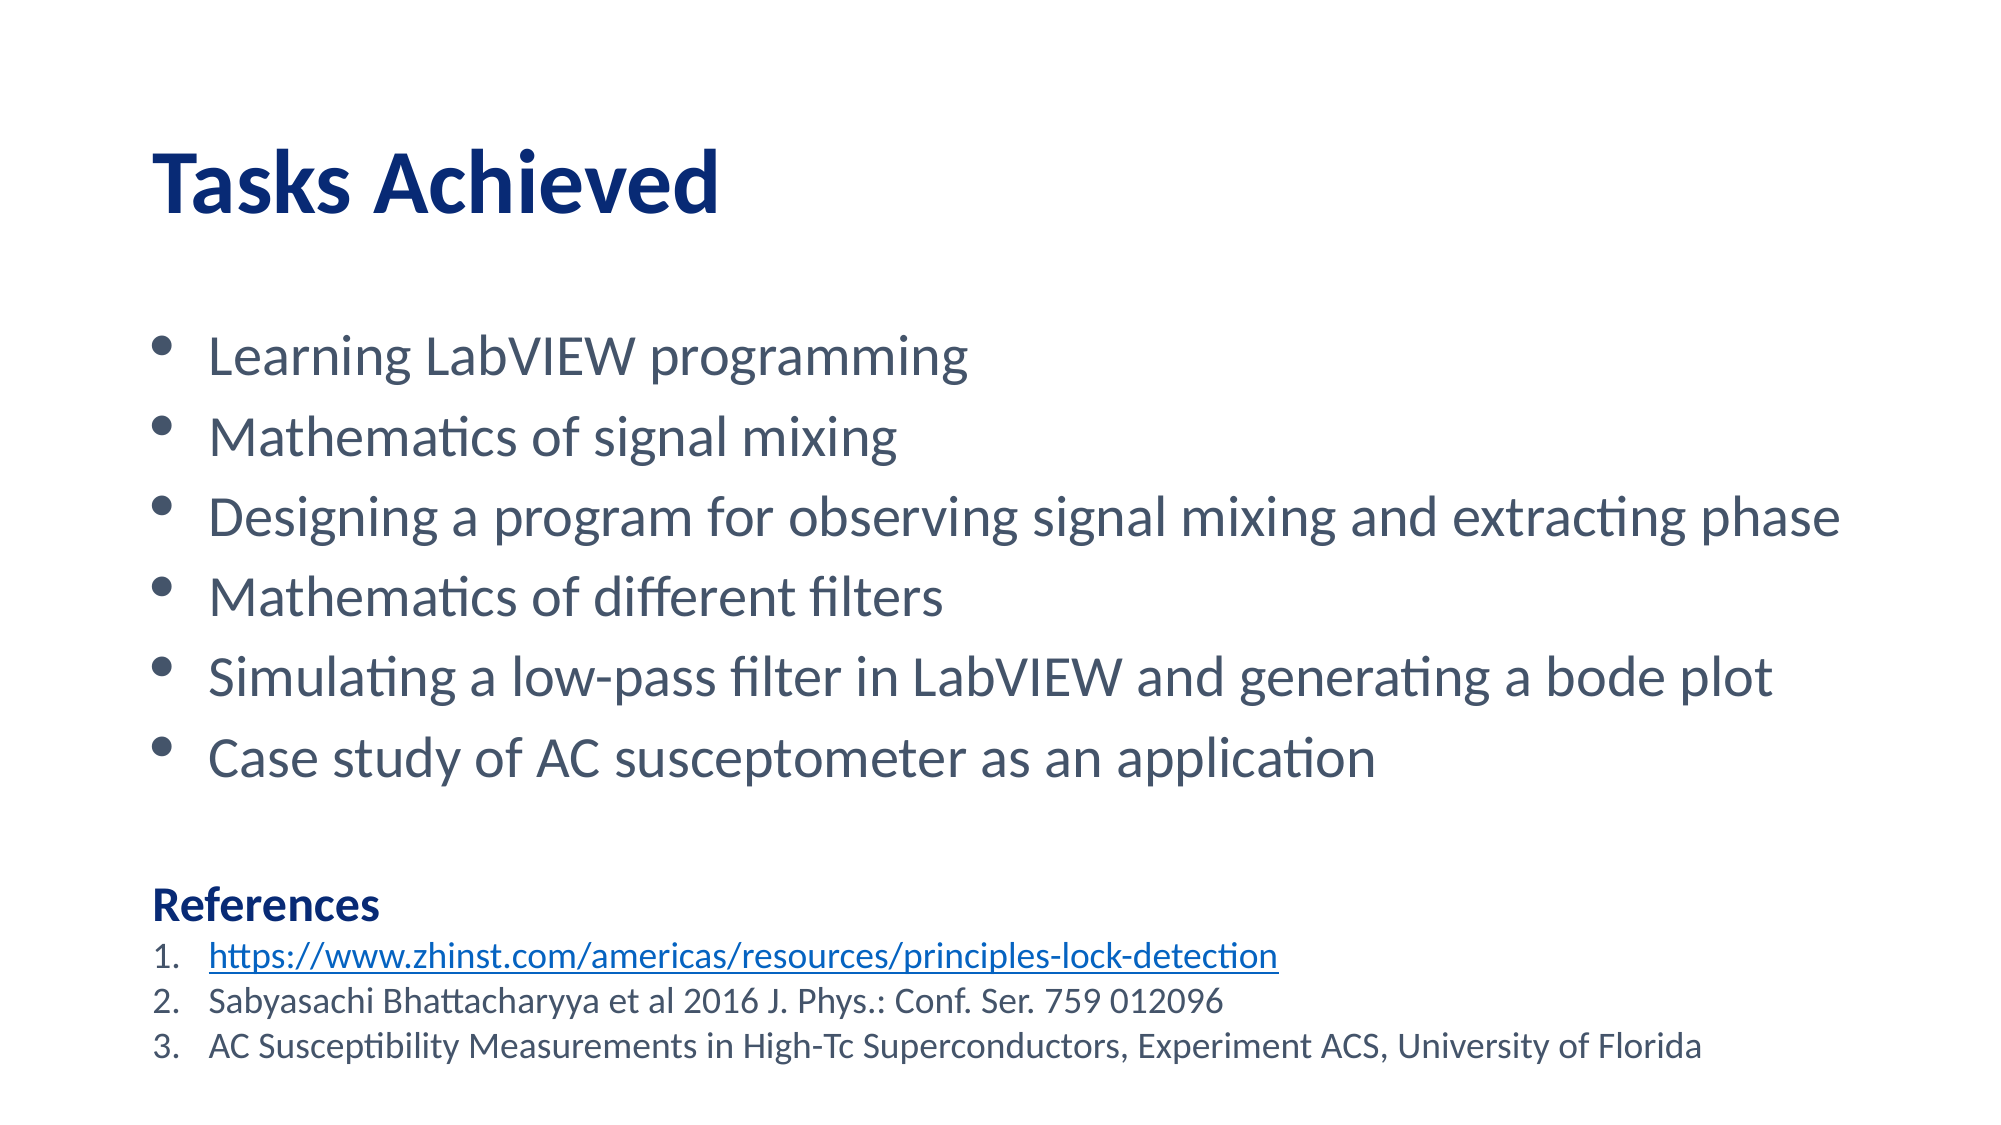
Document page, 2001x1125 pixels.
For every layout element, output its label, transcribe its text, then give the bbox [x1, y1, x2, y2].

text_box References https://www.zhinst.com/americas/resources/principles-lock-detection Sabyasachi Bhattacharyya et al 2016 J. Phys.: Conf. Ser. 759 012096 AC Susceptibility Measurements in High-Tc Superconductors, Experiment ACS, University of Florida [137, 863, 1955, 1074]
list Learning LabVIEW programming Mathematics of signal mixing Designing a program for observing signal mixing and extracting phase Mathematics of different filters Simulating a low-pass filter in LabVIEW and generating a bode plot Case study of AC susceptometer as an application [137, 299, 1863, 804]
title Tasks Achieved [137, 59, 1863, 278]
